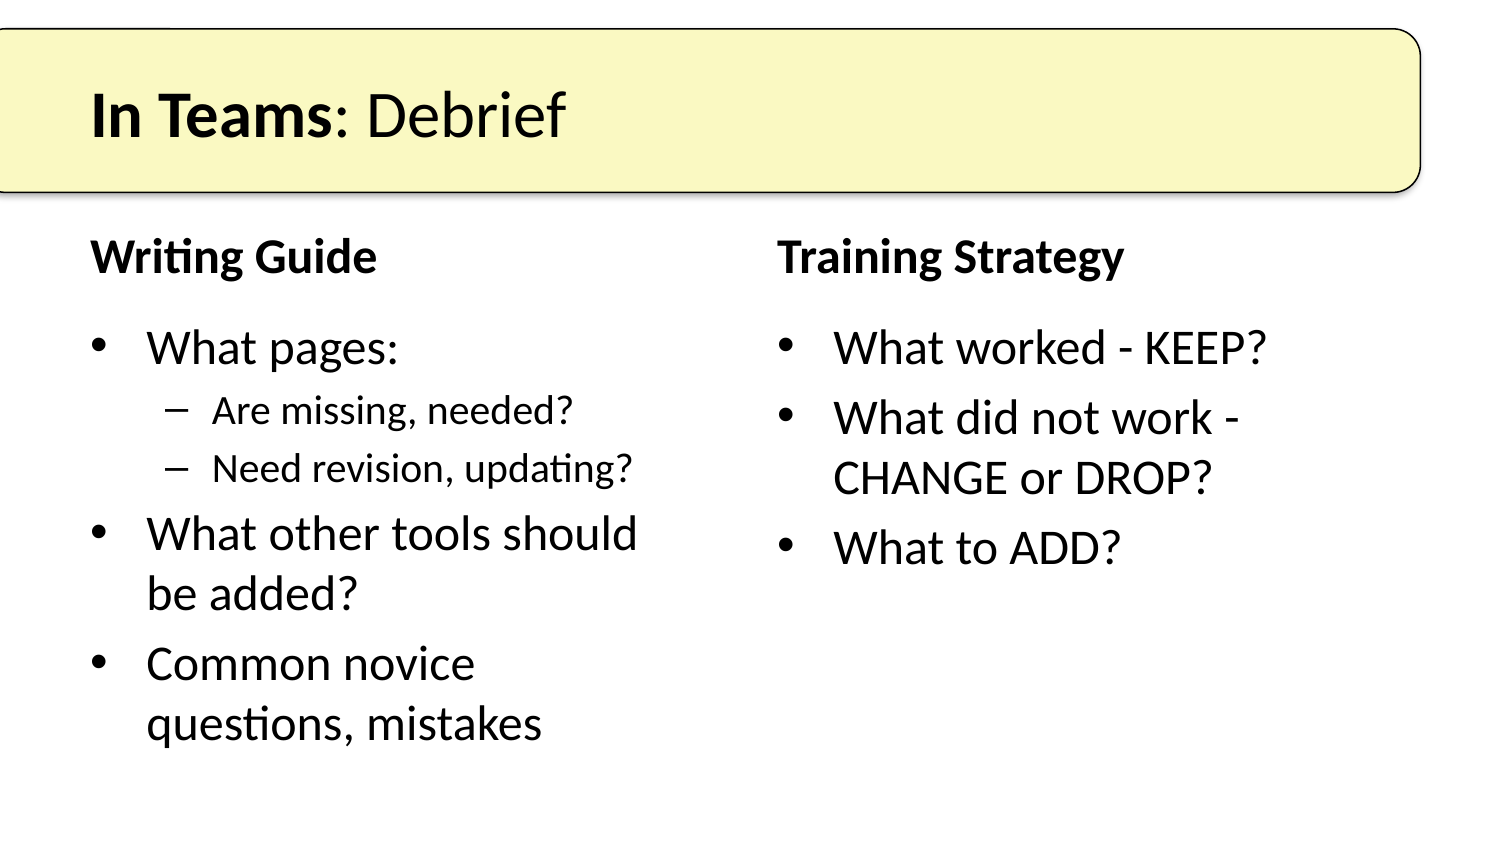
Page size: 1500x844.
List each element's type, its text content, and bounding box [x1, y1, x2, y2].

title In Teams: Debrief [75, 28, 1425, 192]
list Writing Guide [75, 212, 738, 291]
list What worked - KEEP? What did not work - CHANGE or DROP? What to ADD? [761, 306, 1425, 793]
list What pages: Are missing, needed? Need revision, updating? What other tools should be added? Common novice questions, mistakes [75, 306, 681, 793]
list Training Strategy [761, 212, 1425, 291]
